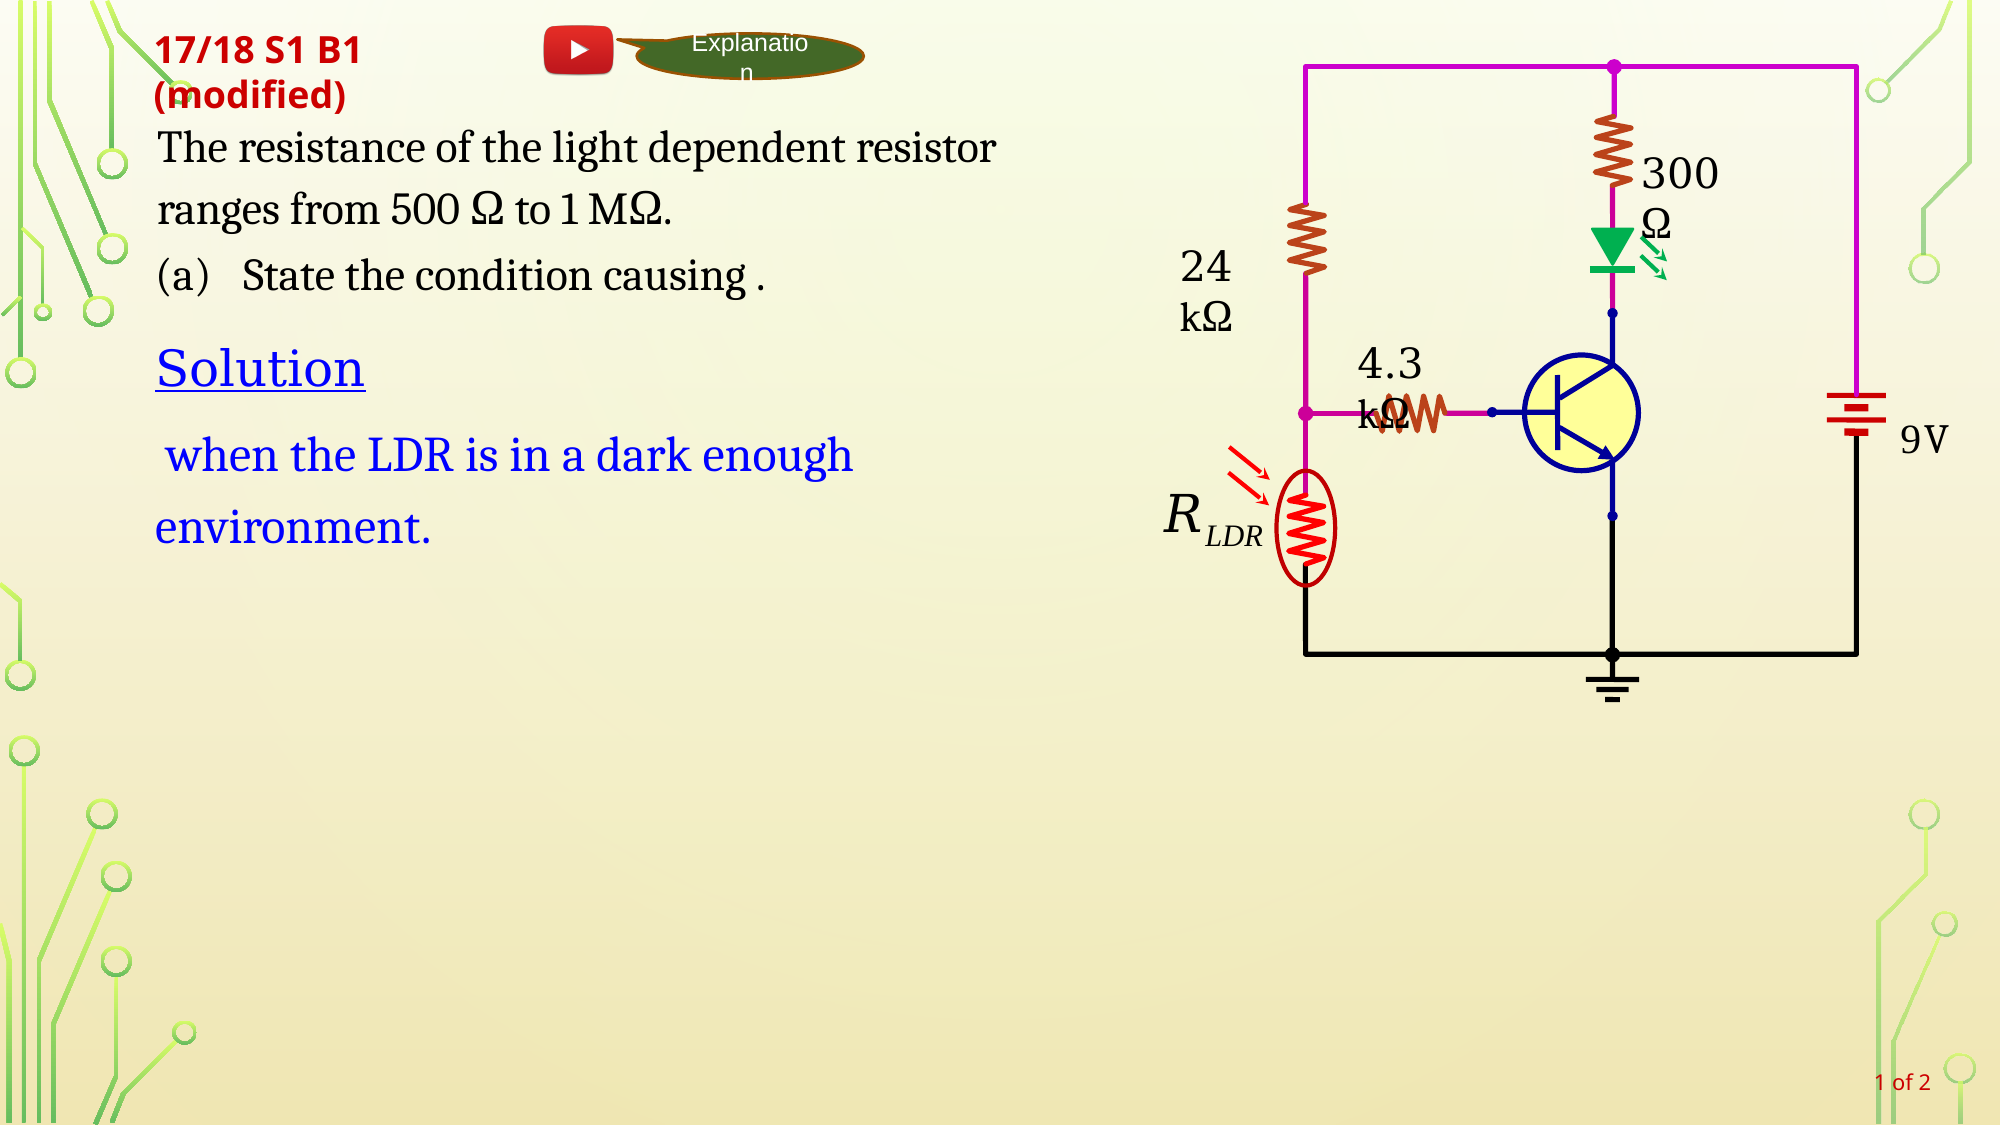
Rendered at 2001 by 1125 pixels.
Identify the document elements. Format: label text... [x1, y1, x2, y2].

text_box 17/18 S1 B1 (modified) [138, 18, 543, 79]
footer 1 of 2 [1858, 1038, 1954, 1099]
picture [543, 15, 614, 86]
text_box Explanation [616, 32, 866, 81]
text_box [1160, 66, 1980, 700]
